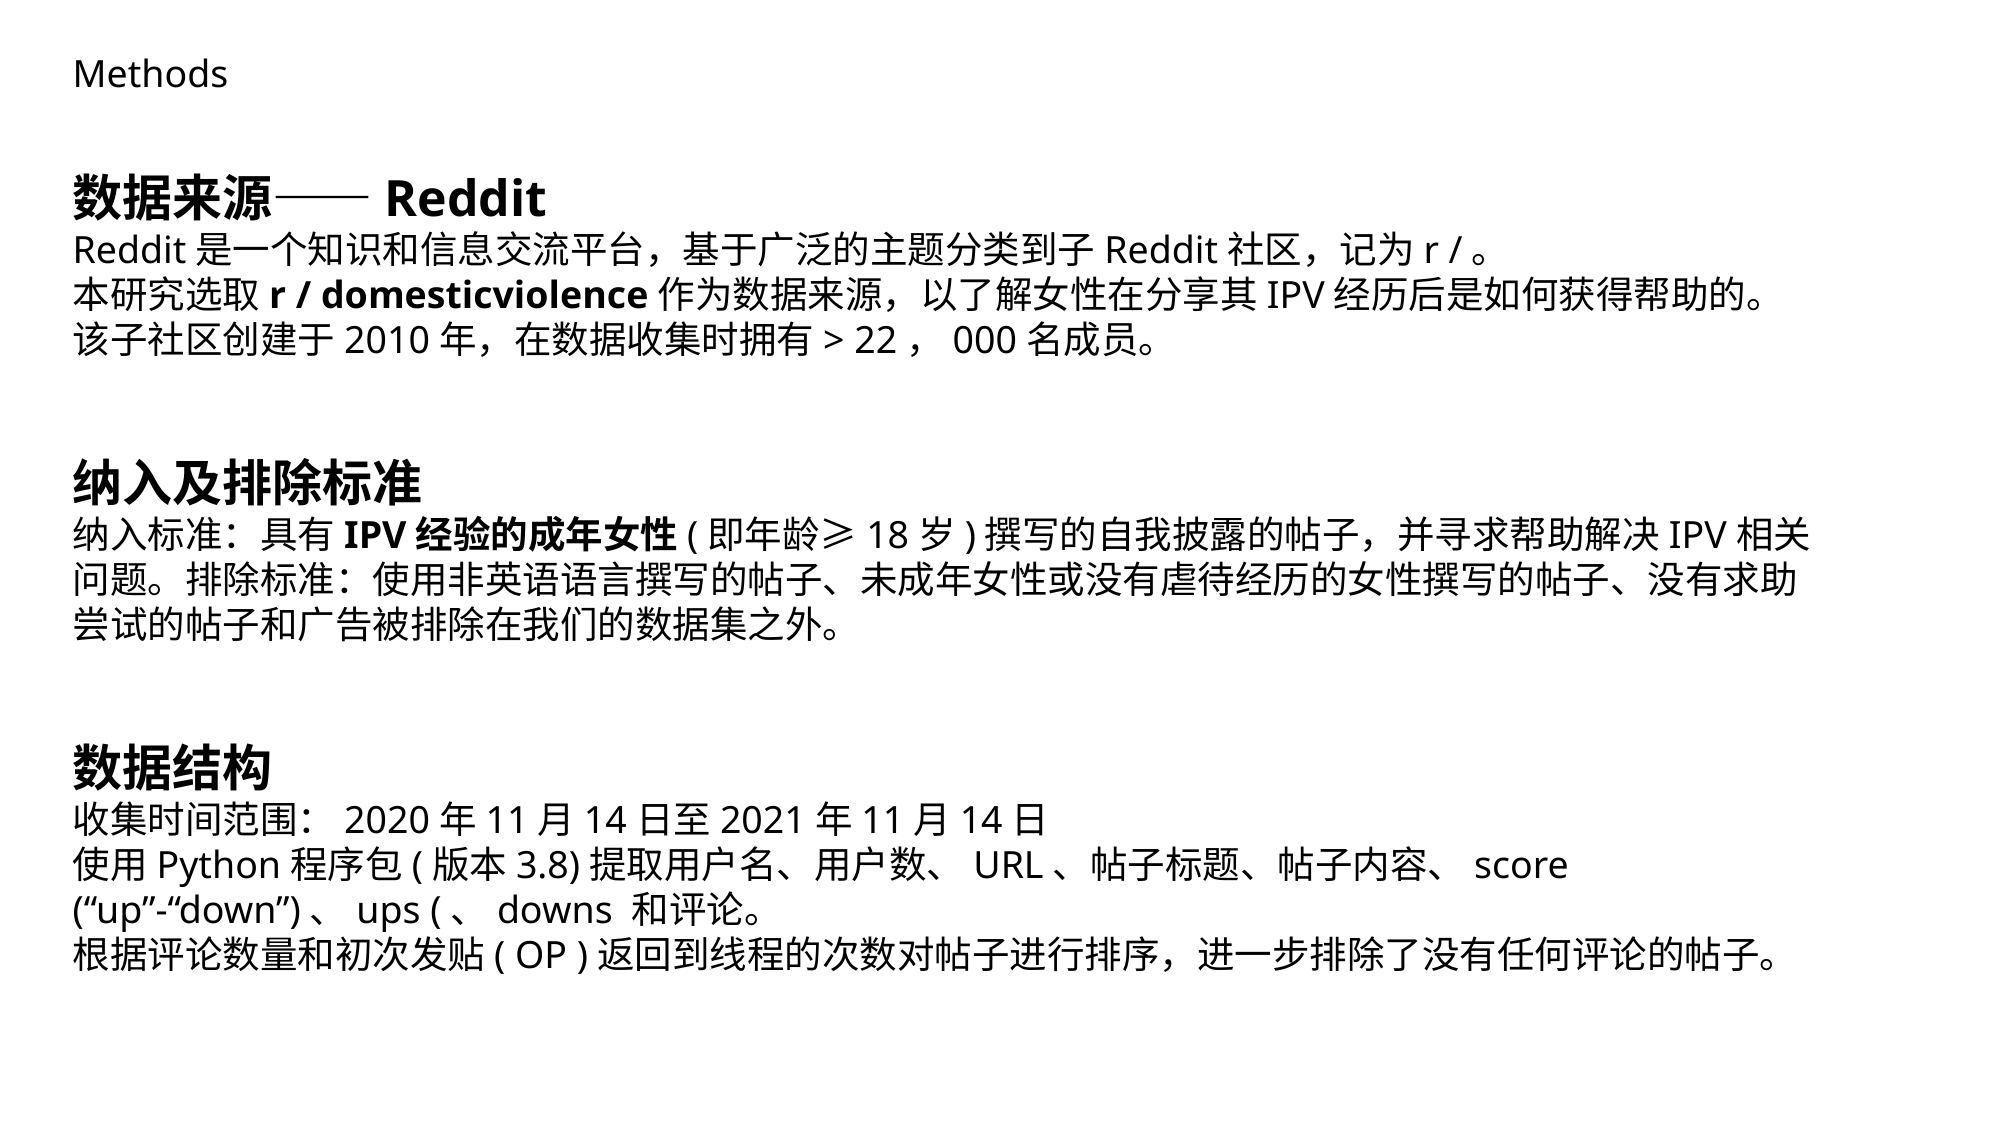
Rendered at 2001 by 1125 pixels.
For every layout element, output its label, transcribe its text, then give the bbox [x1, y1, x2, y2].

text_box 数据来源——Reddit Reddit是一个知识和信息交流平台，基于广泛的主题分类到子Reddit社区，记为r /。 本研究选取r / domesticviolence作为数据来源，以了解女性在分享其IPV经历后是如何获得帮助的。 该子社区创建于2010年，在数据收集时拥有> 22，000名成员。 纳入及排除标准 纳入标准：具有IPV经验的成年女性(即年龄≥18岁)撰写的自我披露的帖子，并寻求帮助解决IPV相关问题。排除标准：使用非英语语言撰写的帖子、未成年女性或没有虐待经历的女性撰写的帖子、没有求助尝试的帖子和广告被排除在我们的数据集之外。 数据结构 收集时间范围：2020年11月14日至2021年11月14日 使用Python程序包(版本3.8)提取用户名、用户数、URL、帖子标题、帖子内容、score (“up”-“down”)、ups (、downs 和评论。 根据评论数量和初次发贴( OP )返回到线程的次数对帖子进行排序，进一步排除了没有任何评论的帖子。 [57, 159, 1842, 984]
text_box Methods [57, 43, 363, 103]
